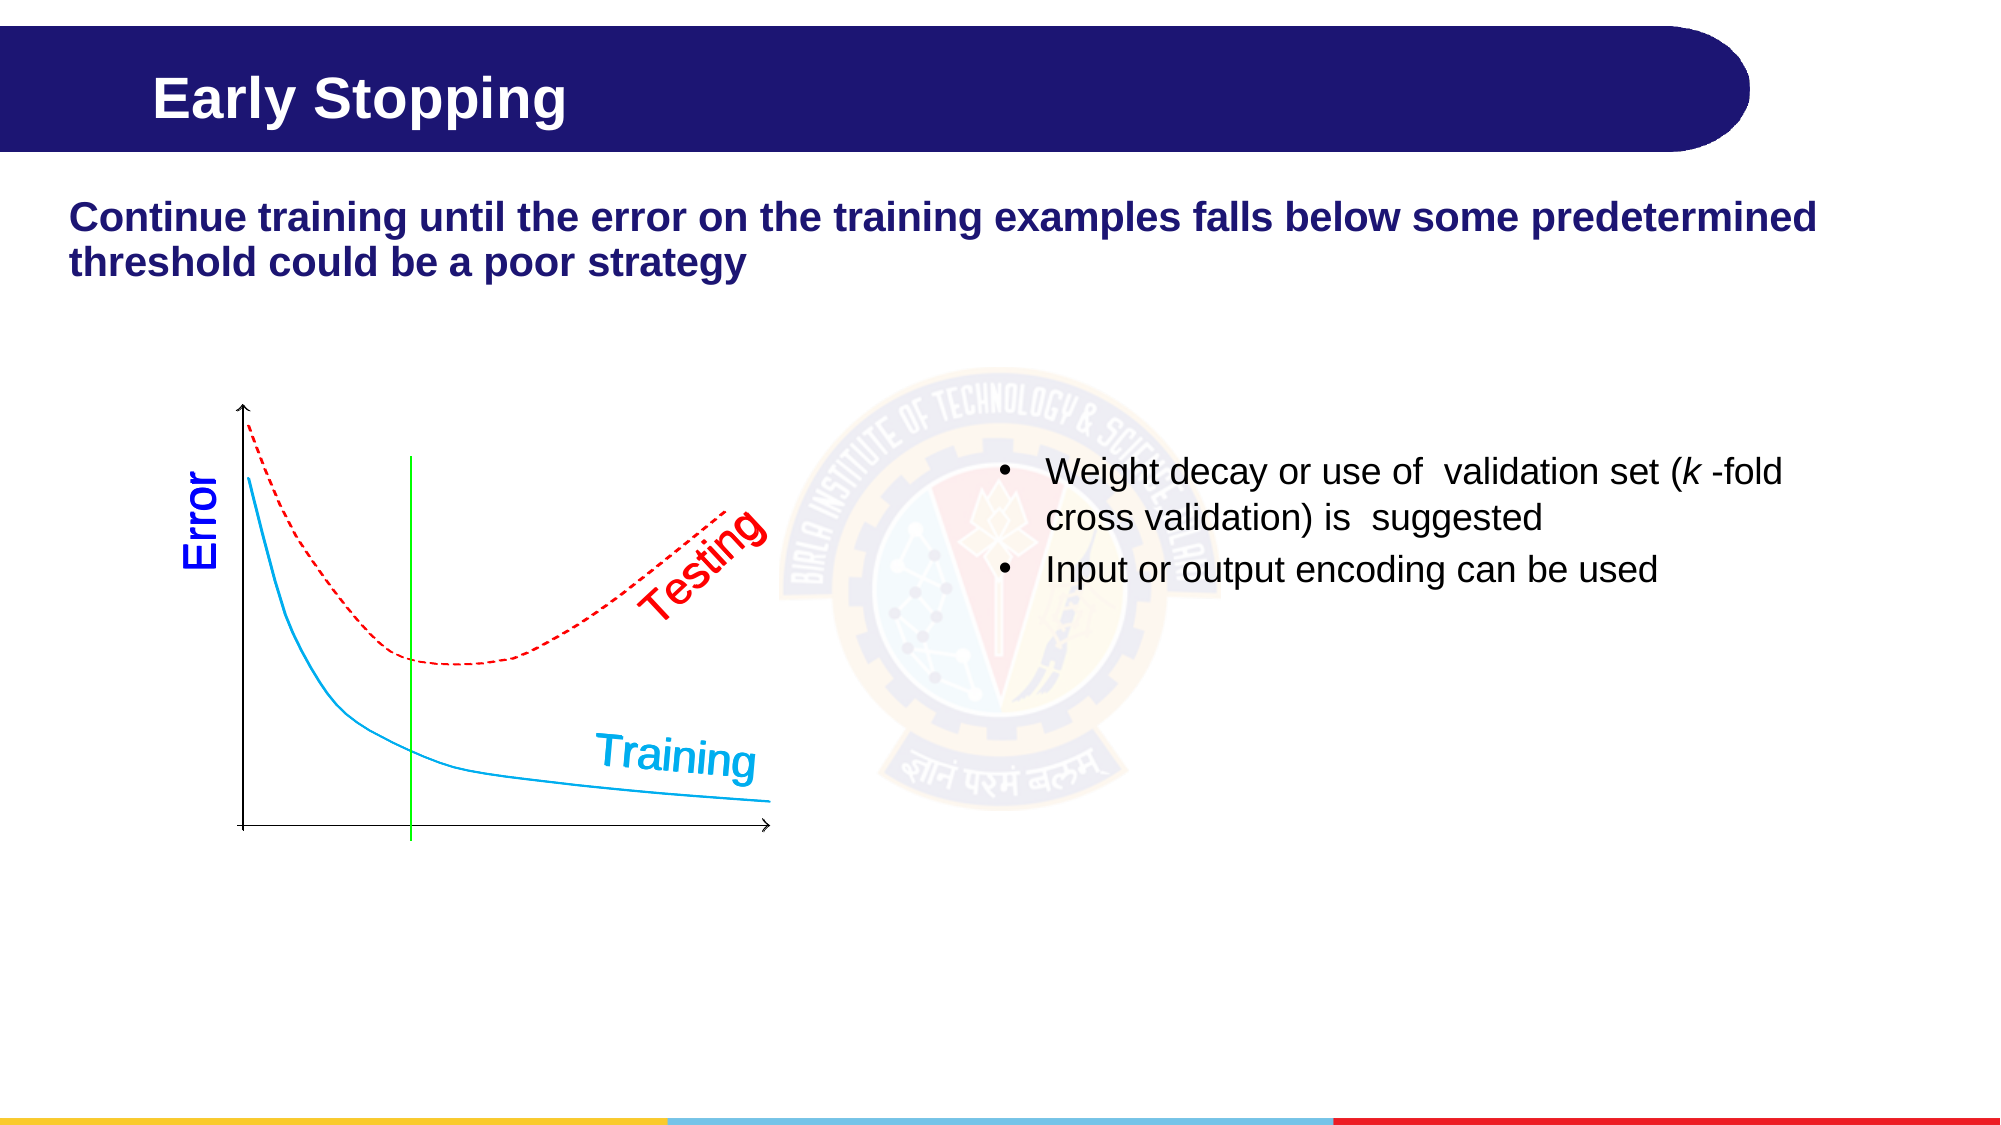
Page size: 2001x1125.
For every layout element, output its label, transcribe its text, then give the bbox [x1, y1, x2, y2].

text_box [762, 818, 769, 832]
text_box [235, 404, 250, 411]
text_box [247, 477, 411, 752]
text_box [412, 652, 770, 802]
text_box [247, 424, 727, 665]
text_box Testing [632, 498, 774, 635]
text_box Weight decay or use of validation set (k -fold cross validation) is suggested Input or output encoding can be used [675, 439, 1891, 598]
picture [0, 1118, 2000, 1125]
text_box Error [169, 468, 225, 577]
picture [0, 26, 1750, 152]
list Continue training until the error on the training examples falls below some predetermined threshold could be a poor strategy [54, 187, 1891, 313]
title Early Stopping [137, 37, 1667, 163]
text_box Training [592, 728, 760, 788]
